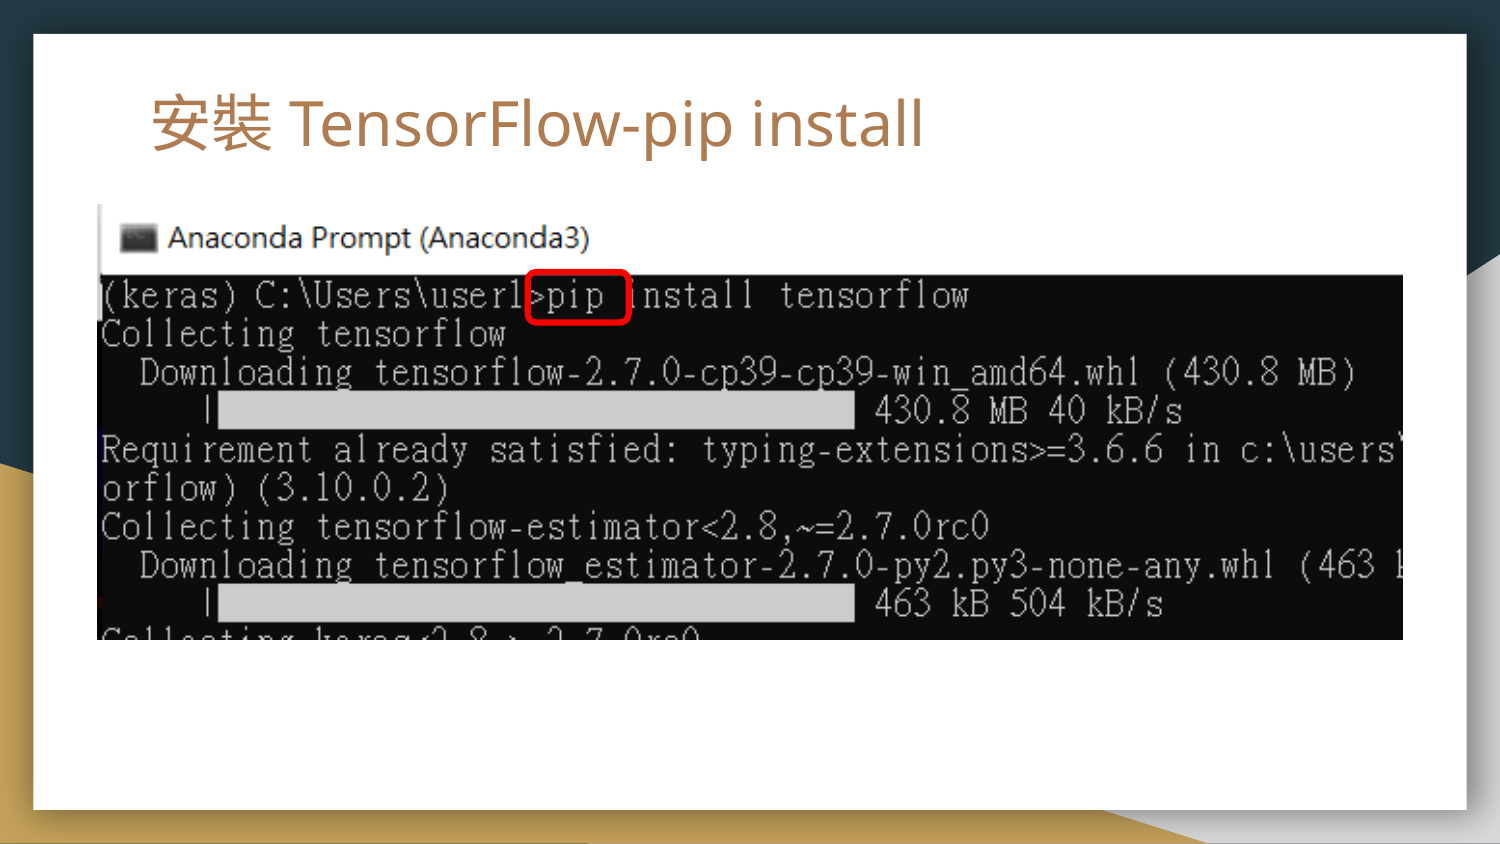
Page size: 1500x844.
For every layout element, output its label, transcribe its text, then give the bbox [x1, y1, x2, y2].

picture [97, 203, 1403, 640]
title 安裝TensorFlow-pip install [134, 68, 1366, 202]
